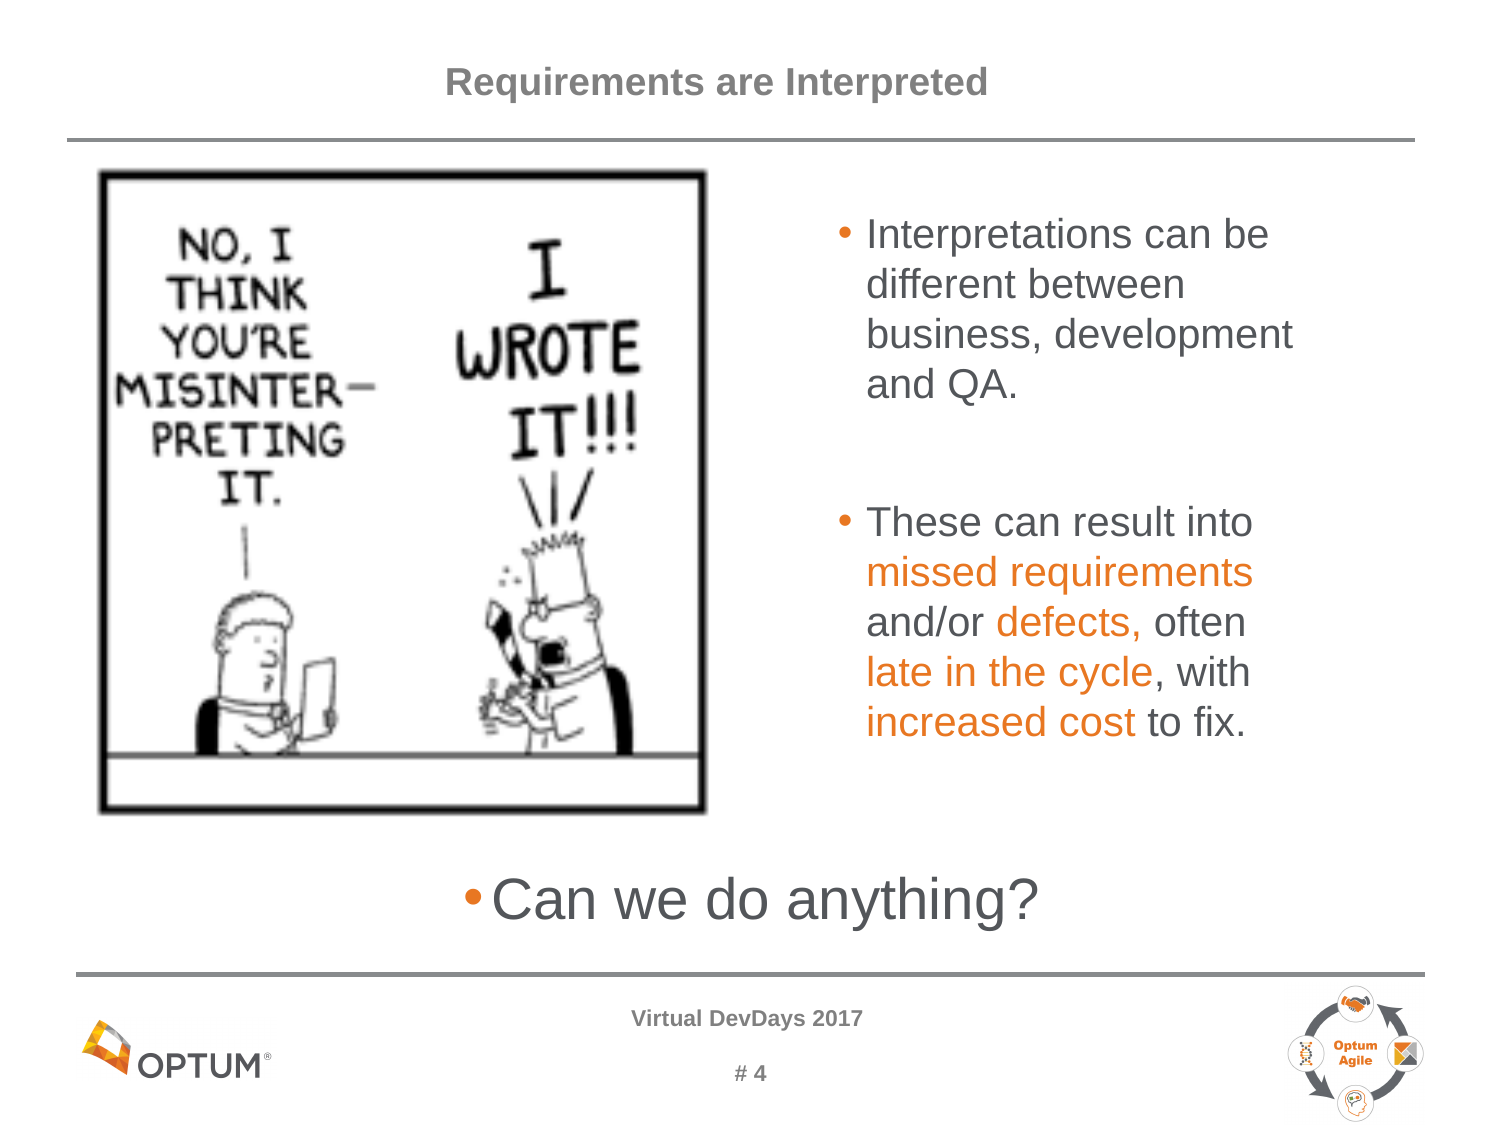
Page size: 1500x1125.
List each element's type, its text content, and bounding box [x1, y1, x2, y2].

picture [92, 155, 723, 835]
text_box These can result into missed requirements and/or defects, often late in the cycle, with increased cost to fix. [837, 495, 1268, 786]
text_box Can we do anything? [463, 861, 1144, 953]
picture [1284, 982, 1425, 1125]
subtitle Interpretations can be different between business, development and QA. [837, 206, 1333, 442]
title Requirements are Interpreted [79, 53, 1355, 112]
picture [76, 1017, 277, 1081]
